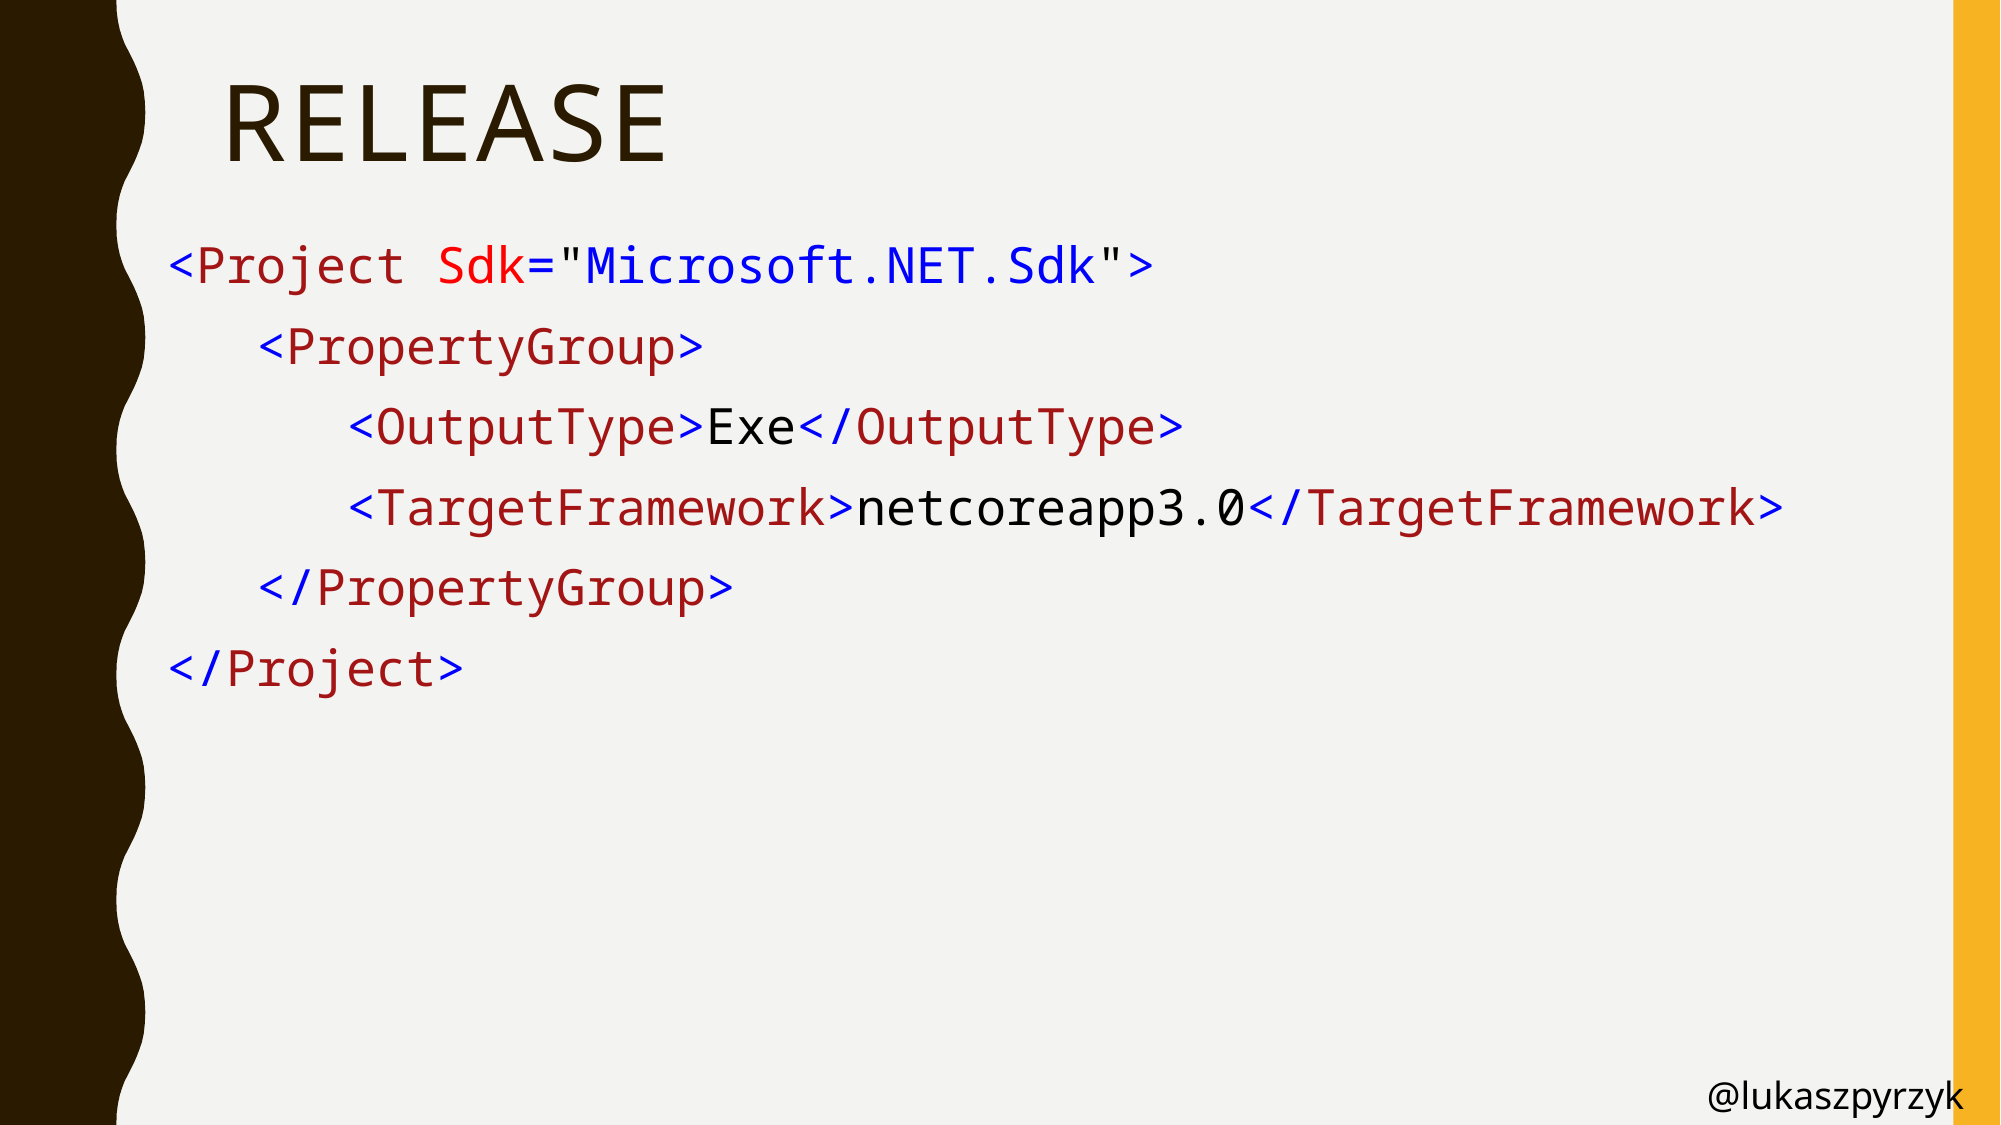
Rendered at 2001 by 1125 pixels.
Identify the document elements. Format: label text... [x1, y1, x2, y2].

text_box <Project Sdk="Microsoft.NET.Sdk"> <PropertyGroup> <OutputType>Exe</OutputType> <TargetFramework>netcoreapp3.0</TargetFramework> </PropertyGroup> </Project> [151, 220, 1962, 635]
text_box @lukaszpyrzyk [1692, 1064, 2000, 1125]
text_box release [205, 62, 1875, 308]
